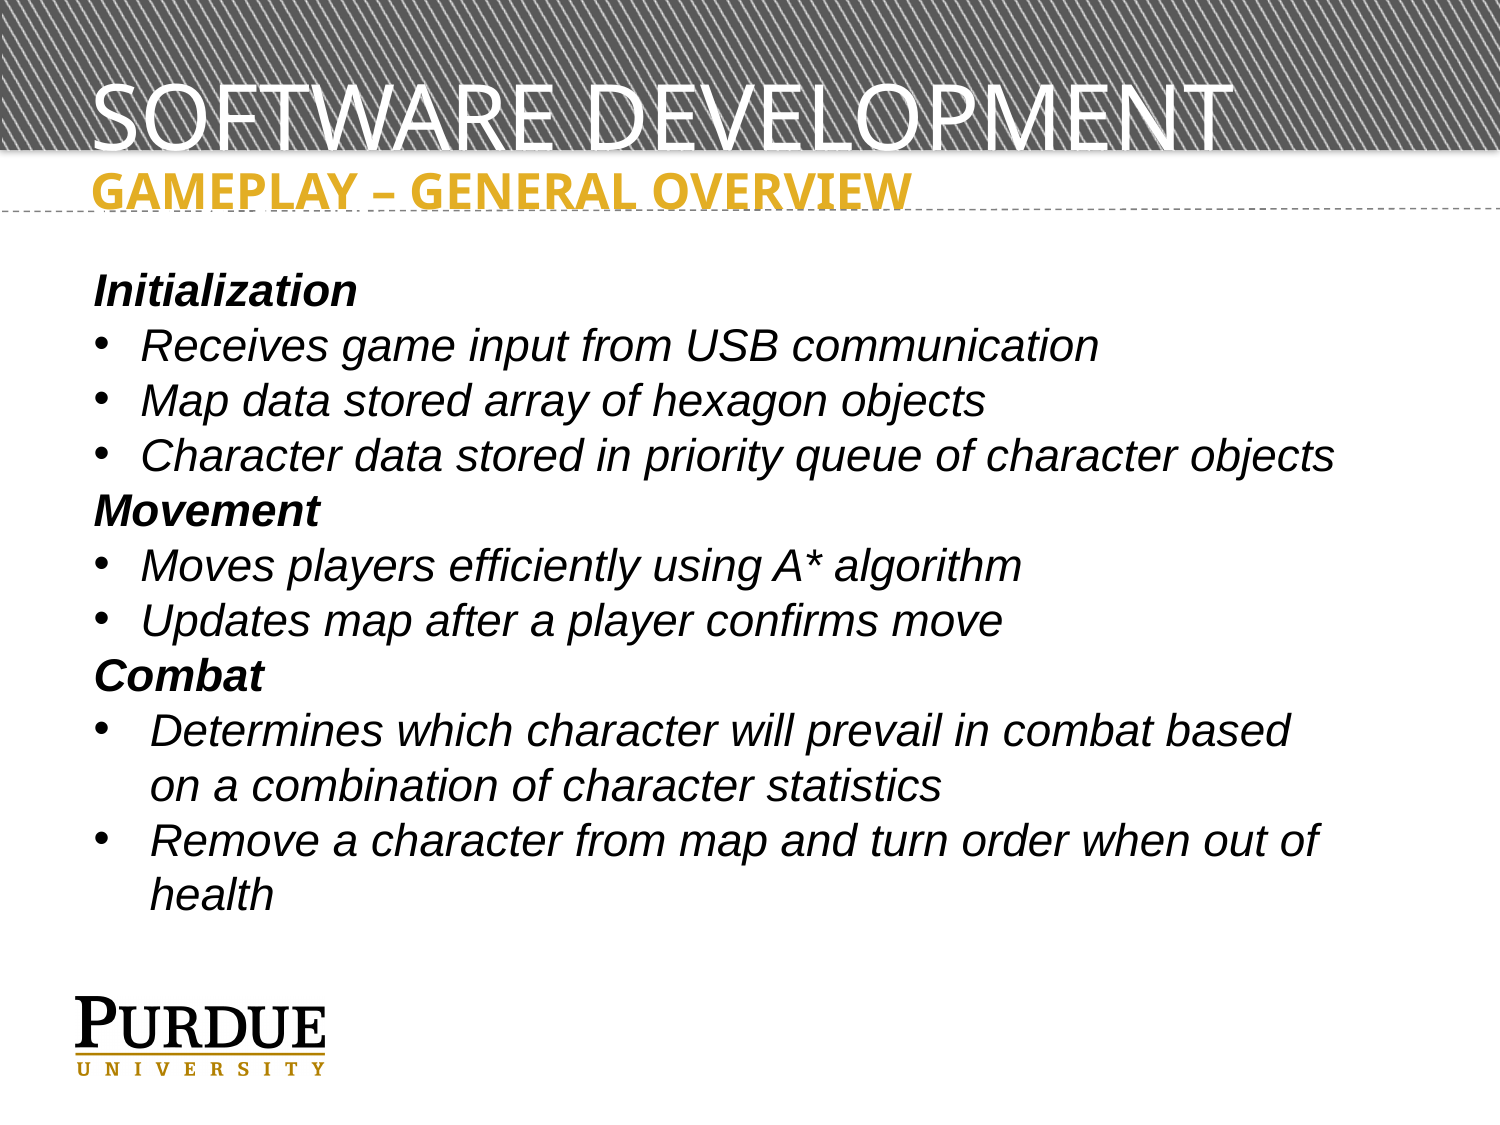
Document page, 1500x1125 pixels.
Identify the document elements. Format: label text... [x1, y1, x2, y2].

title Software Development Status [75, 51, 1427, 175]
picture [75, 996, 325, 1076]
text_box Initialization Receives game input from USB communication Map data stored array of hexagon objects Character data stored in priority queue of character objects Movement Moves players efficiently using A* algorithm Updates map after a player confirms move Combat Determines which character will prevail in combat based on a combination of character statistics Remove a character from map and turn order when out of health [78, 252, 1368, 973]
list Gameplay – General Overview [75, 151, 1425, 225]
